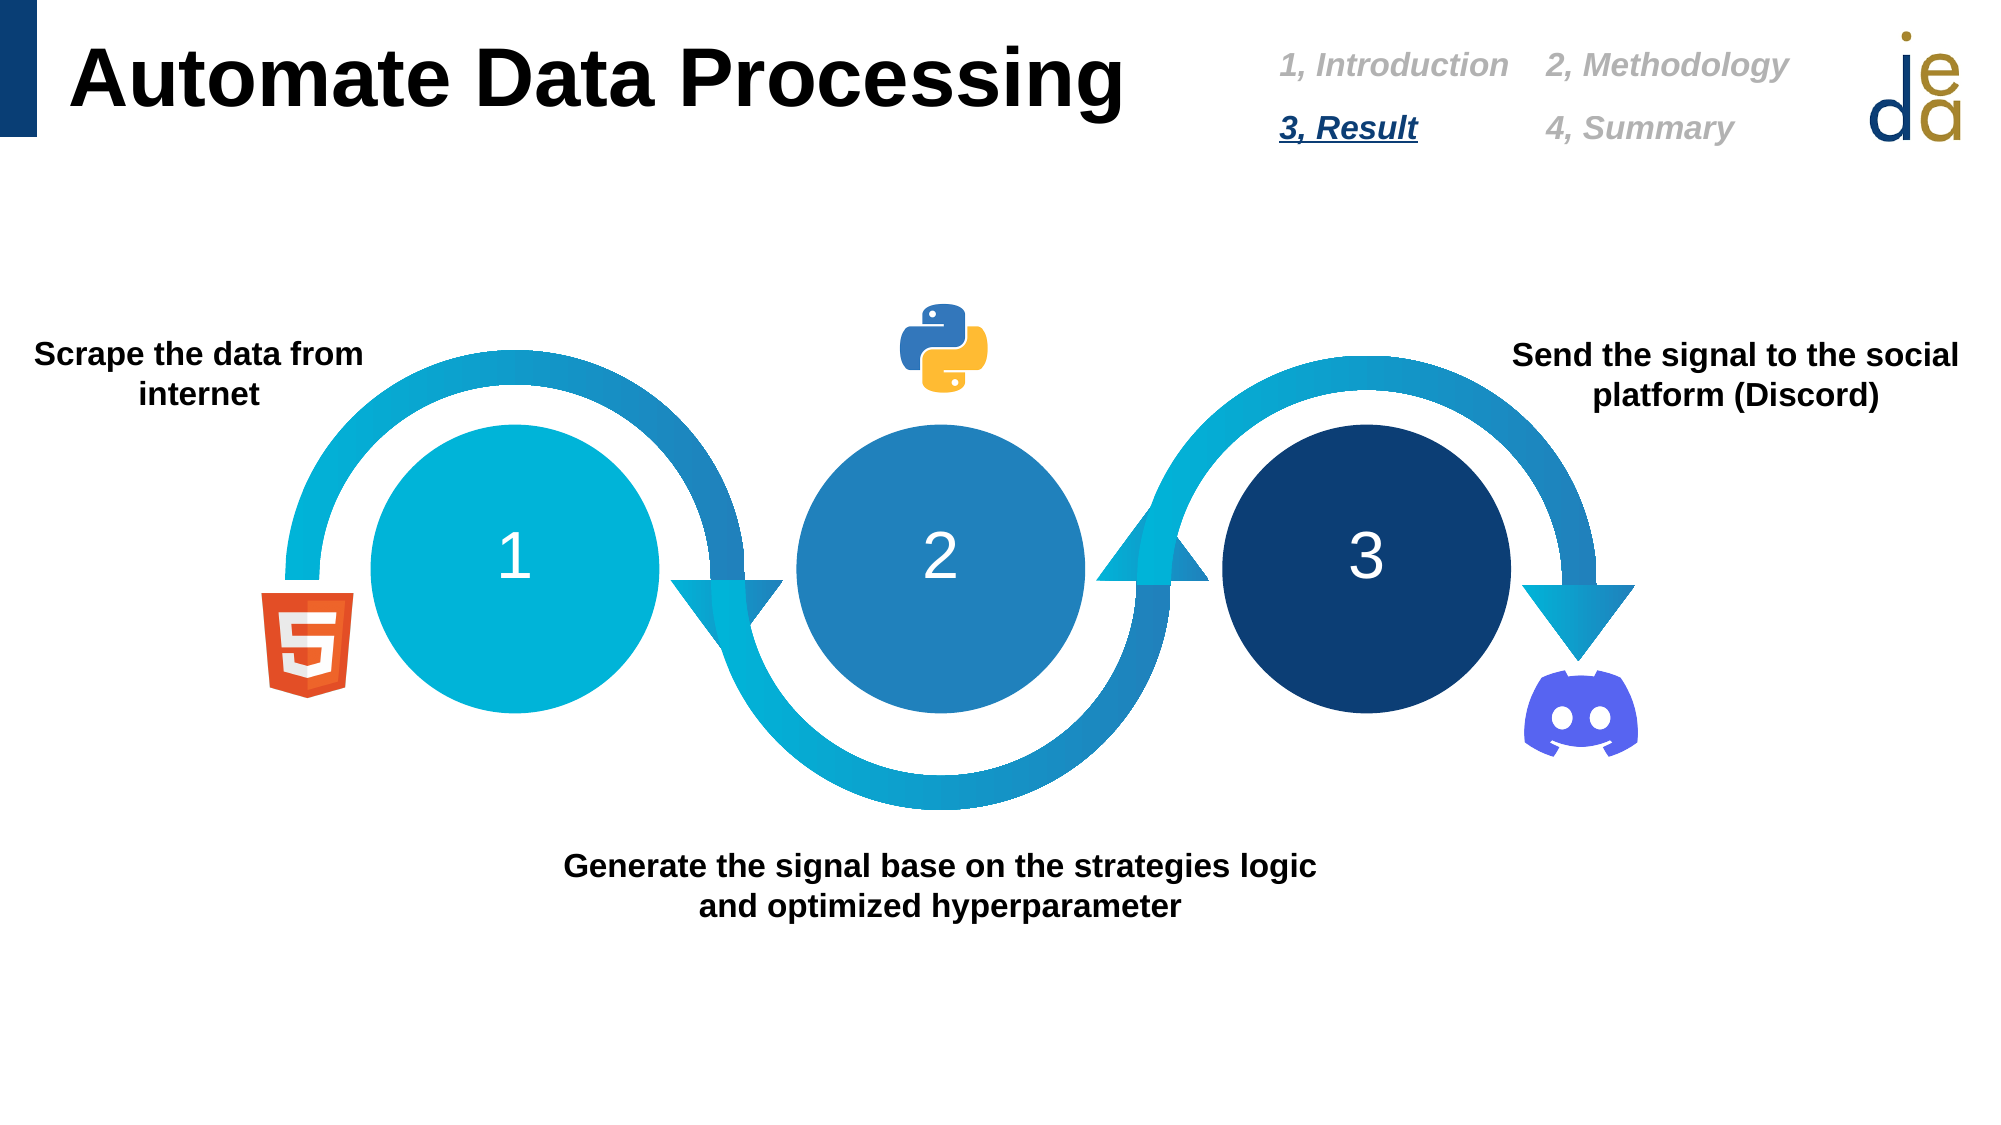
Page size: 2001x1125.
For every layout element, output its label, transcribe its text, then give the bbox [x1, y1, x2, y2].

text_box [284, 349, 1636, 811]
picture [1523, 669, 1638, 757]
picture [209, 592, 406, 700]
text_box Scrape the data from internet [0, 325, 429, 420]
text_box Send the signal to the social platform (Discord) [1449, 325, 2000, 421]
title Automate Data Processing [53, 27, 1779, 137]
picture [1835, 5, 1999, 168]
text_box Generate the signal base on the strategies logic and optimized hyperparameter [525, 836, 1356, 932]
picture [886, 291, 1001, 406]
